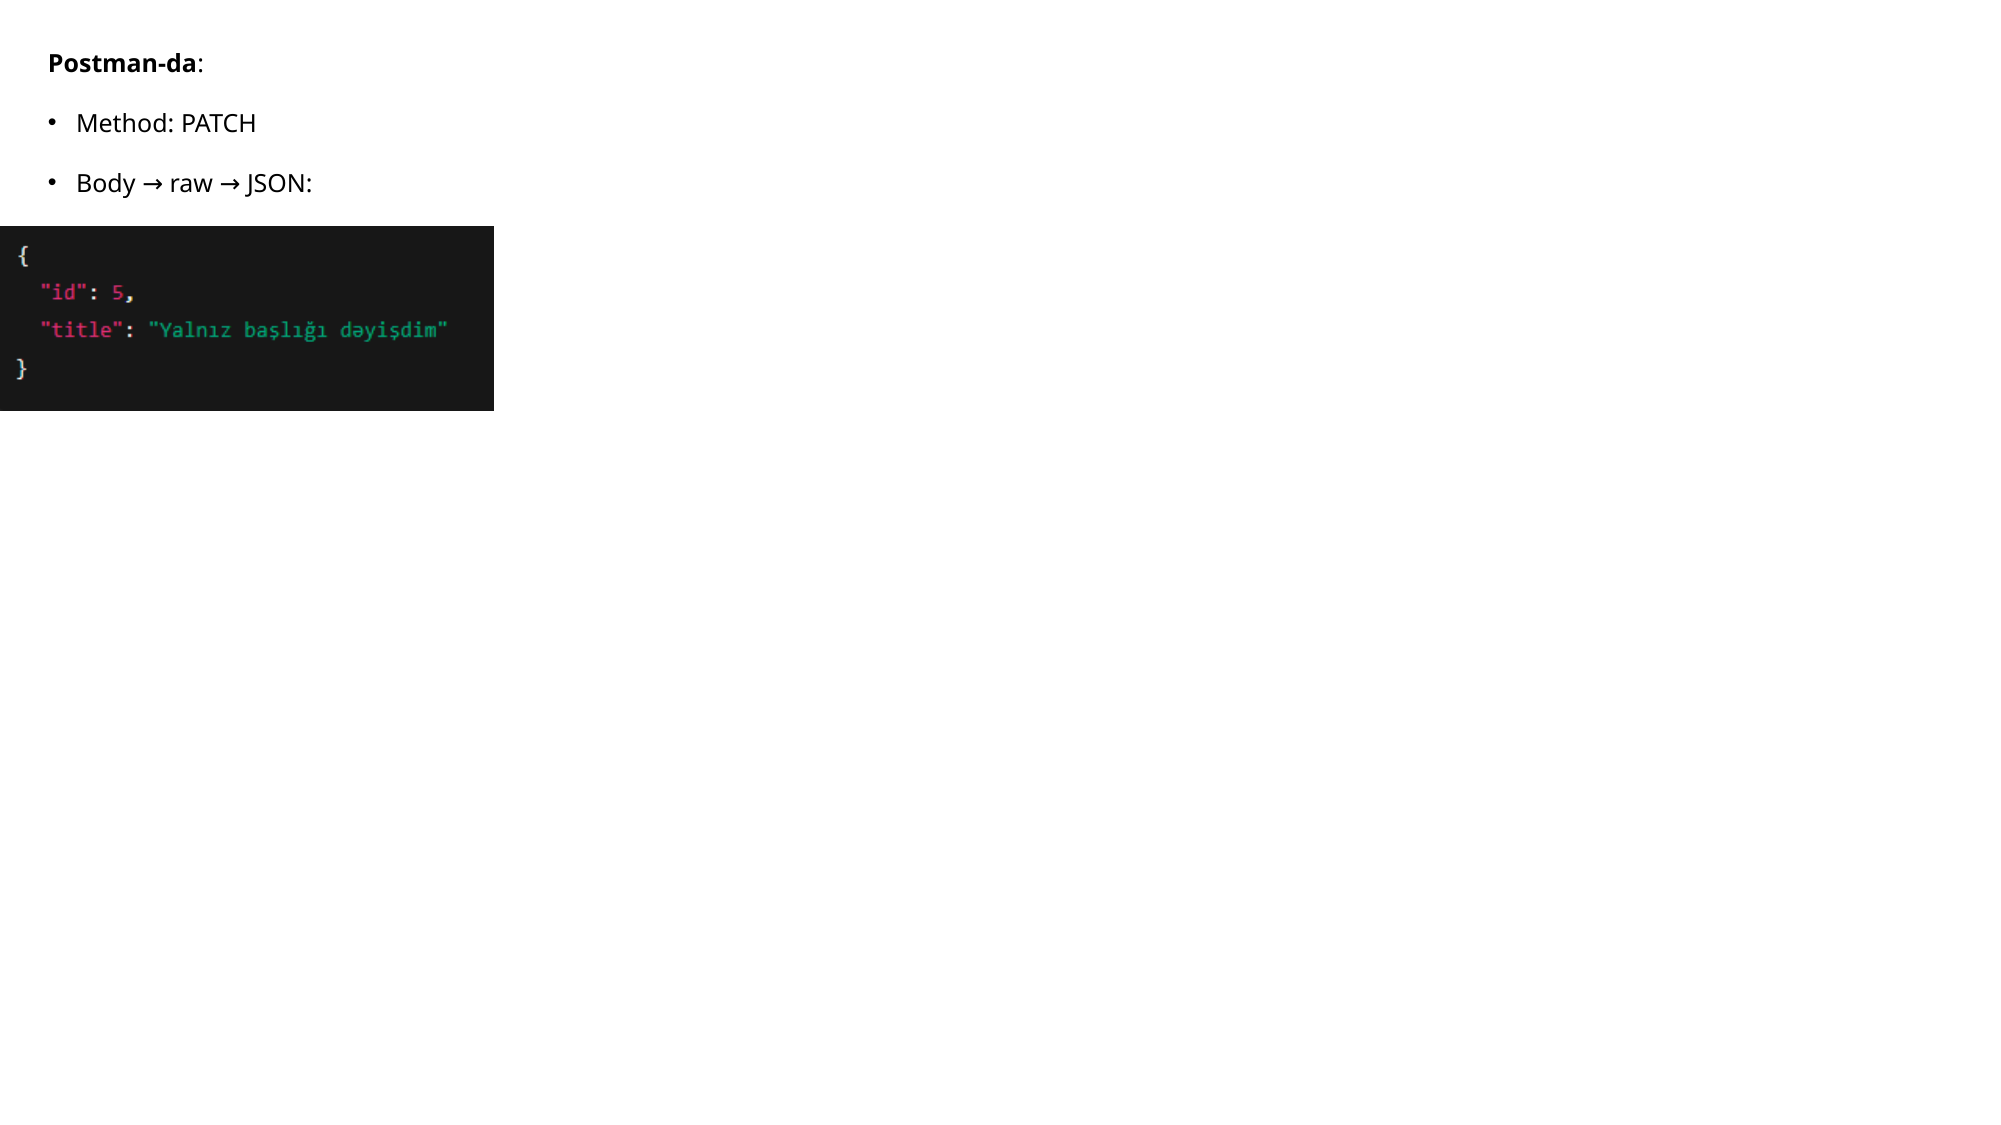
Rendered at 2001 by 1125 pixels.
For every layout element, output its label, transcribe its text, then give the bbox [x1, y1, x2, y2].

picture [0, 226, 494, 411]
text_box Postman-da: Method: PATCH Body → raw → JSON: [33, 40, 1973, 235]
